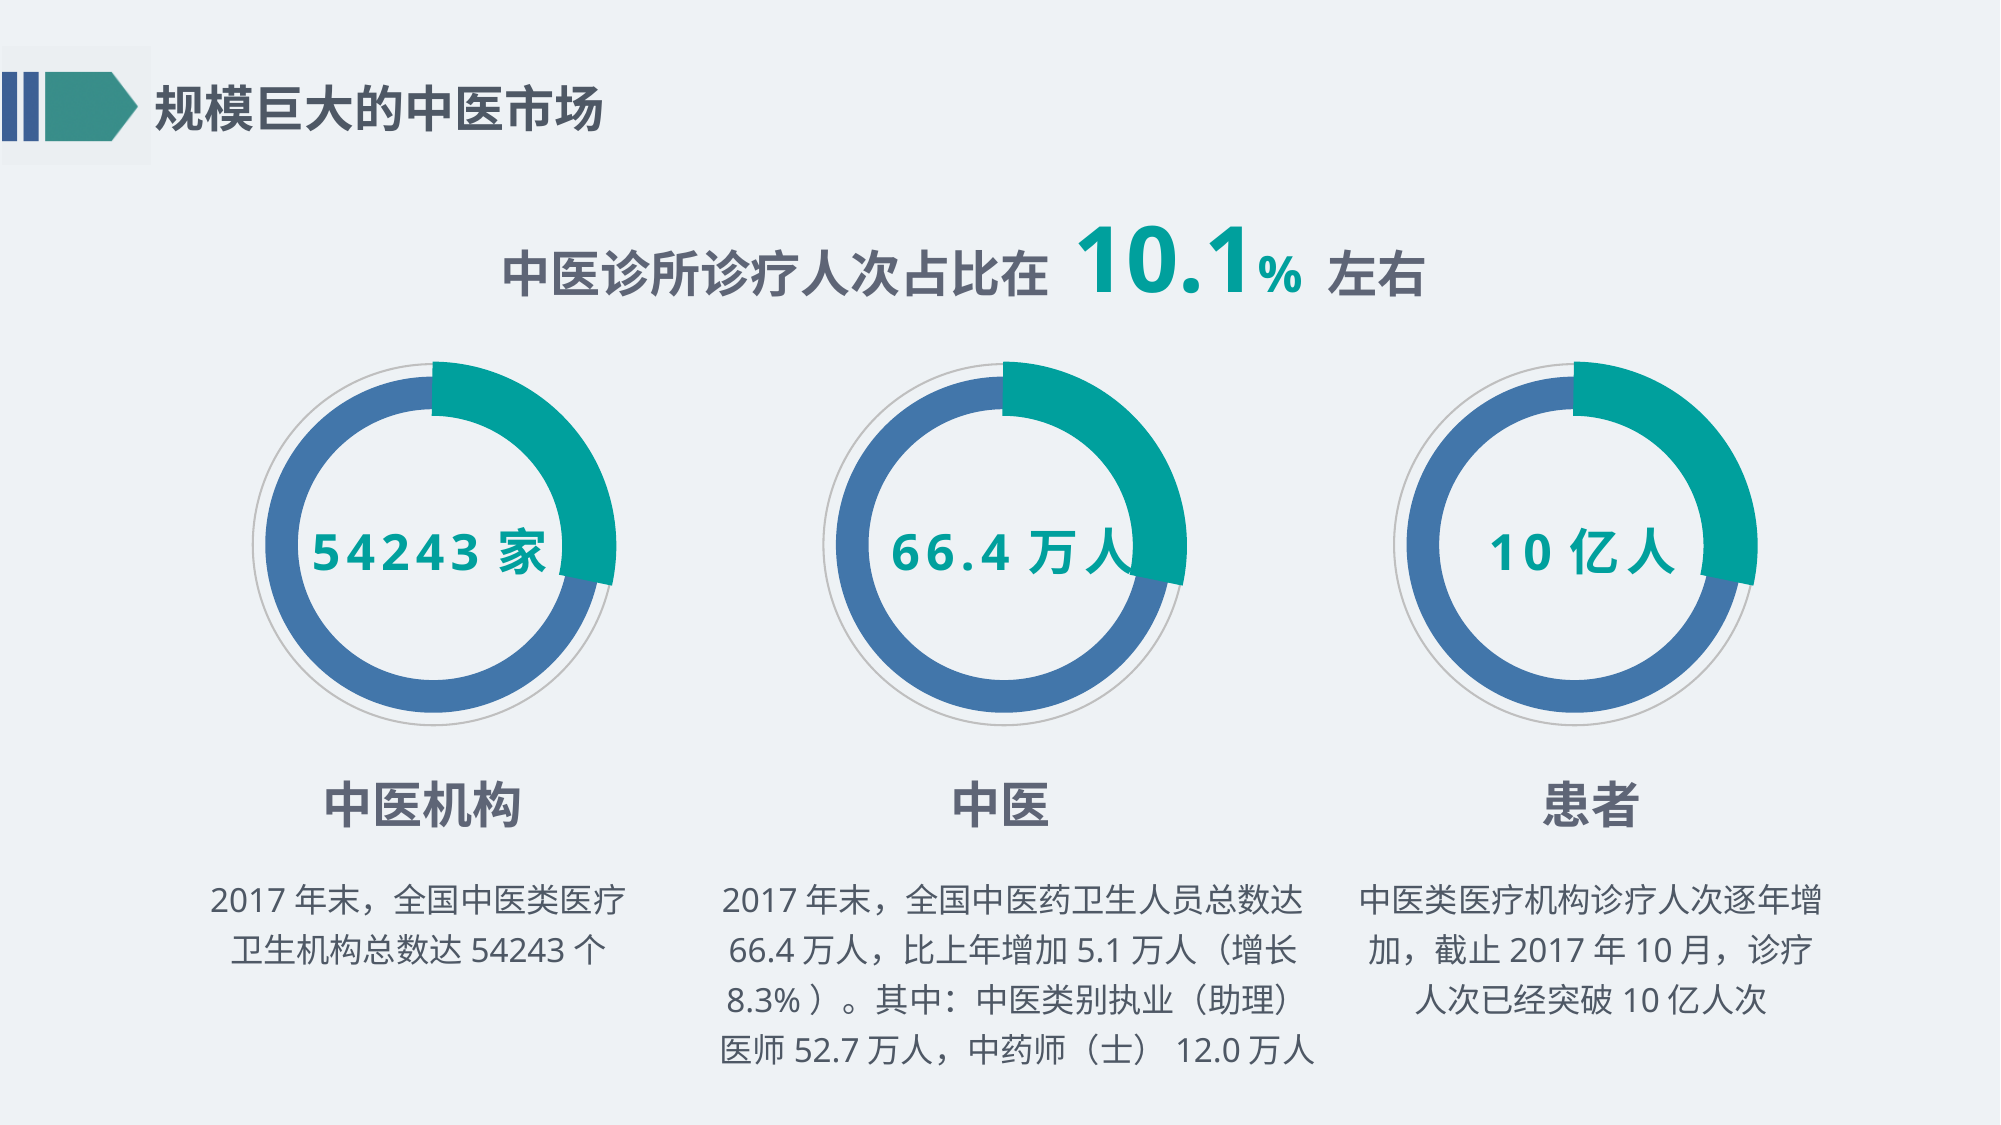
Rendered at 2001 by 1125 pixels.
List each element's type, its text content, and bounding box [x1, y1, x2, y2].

text_box 规模巨大的中医市场 [151, 69, 620, 145]
text_box 中医机构 [269, 773, 576, 834]
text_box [252, 366, 612, 726]
text_box 2017年末，全国中医类医疗卫生机构总数达54243个 [199, 869, 637, 970]
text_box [823, 366, 1183, 726]
text_box 中医诊所诊疗人次占比在 10.1% 左右 [252, 201, 1676, 312]
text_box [1394, 366, 1754, 726]
text_box 中医 [847, 773, 1153, 834]
text_box 2017年末，全国中医药卫生人员总数达66.4万人，比上年增加5.1万人（增长8.3%）。其中：中医类别执业（助理）医师52.7万人，中药师（士）12.0万人 [714, 869, 1320, 1070]
text_box 患者 [1438, 773, 1744, 834]
text_box 中医类医疗机构诊疗人次逐年增加，截止2017年10月，诊疗人次已经突破10亿人次 [1352, 869, 1829, 1020]
picture [2, 46, 151, 165]
